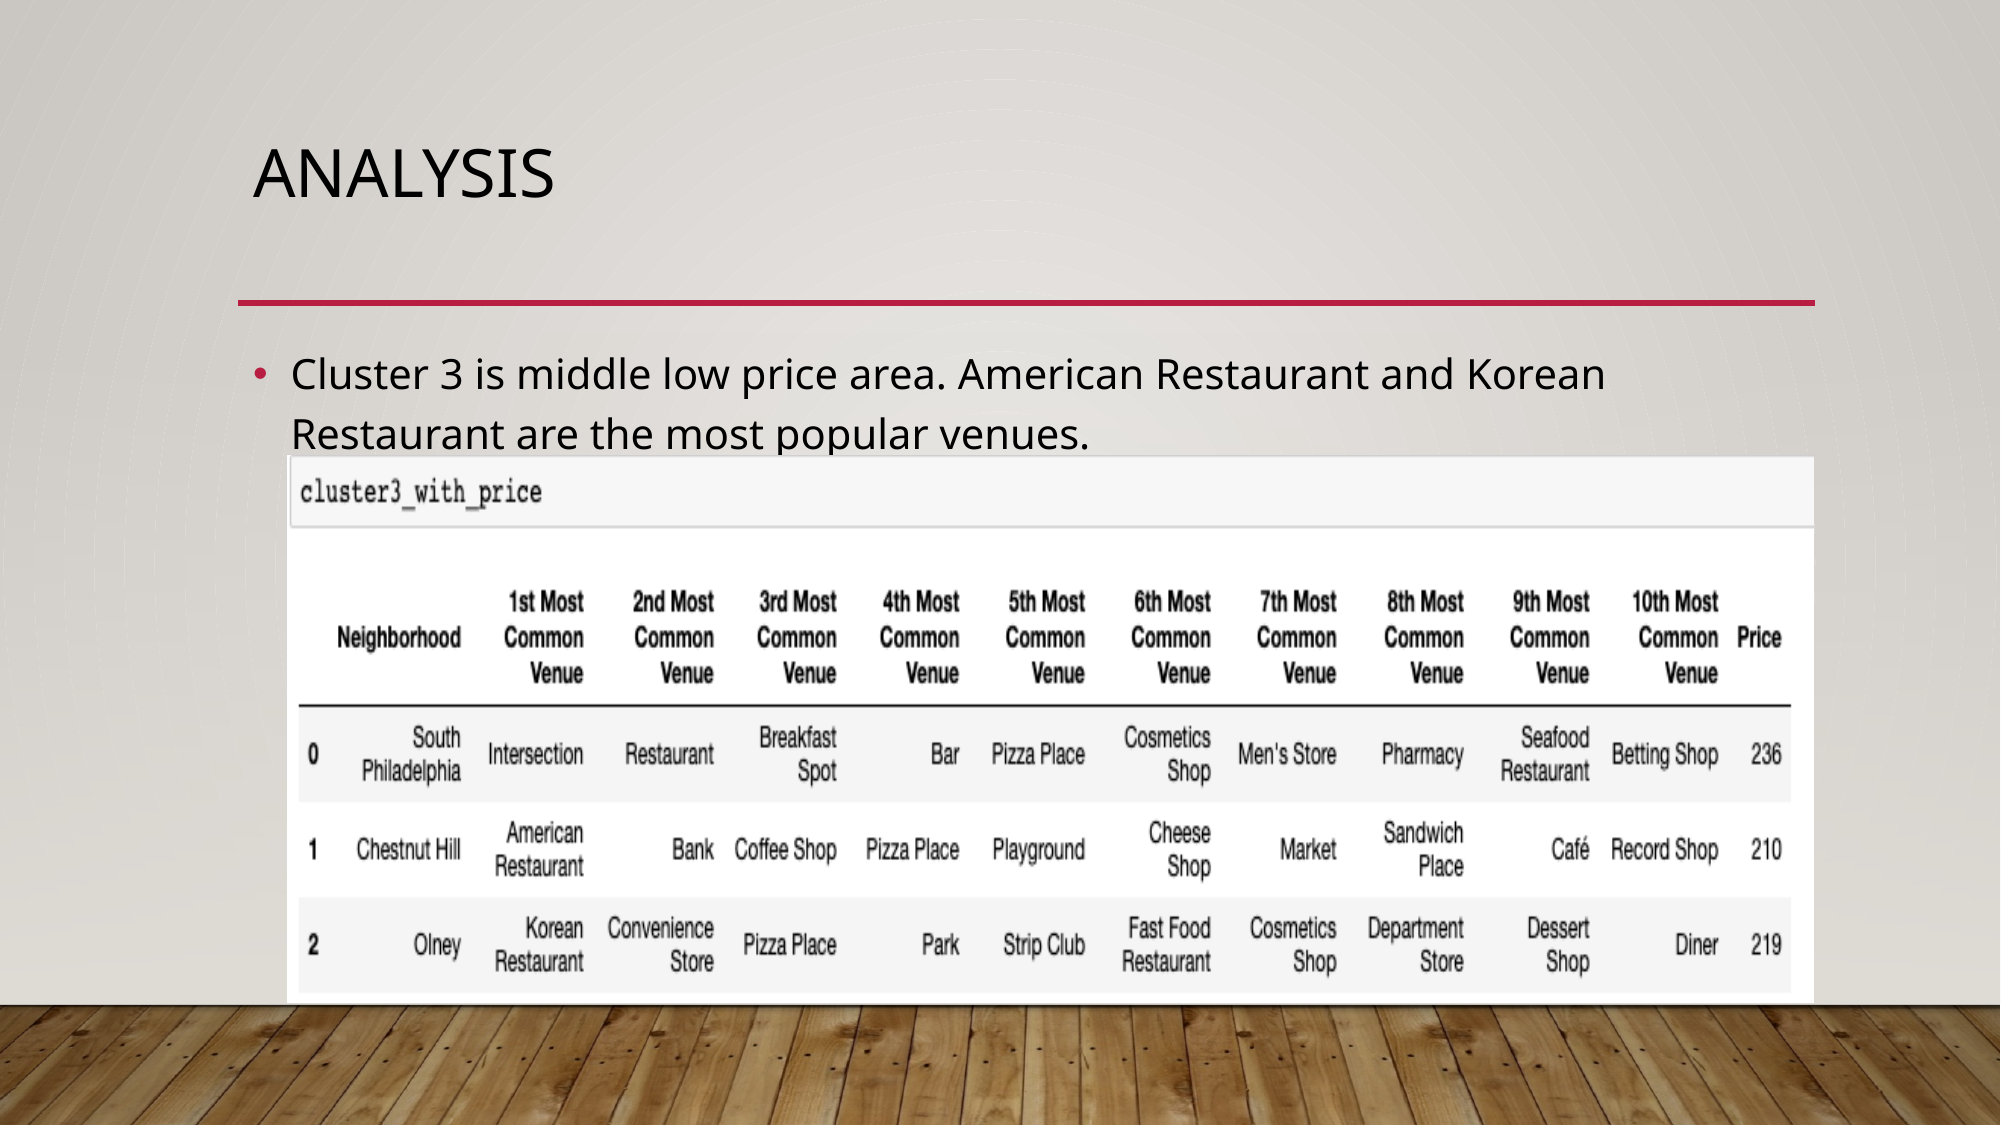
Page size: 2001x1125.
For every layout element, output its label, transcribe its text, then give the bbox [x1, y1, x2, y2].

title ANALYSIS [238, 131, 1814, 305]
list Cluster 3 is middle low price area. American Restaurant and Korean Restaurant are the most popular venues. [238, 330, 1814, 897]
picture [0, 1005, 2000, 1125]
picture [287, 454, 1814, 1003]
